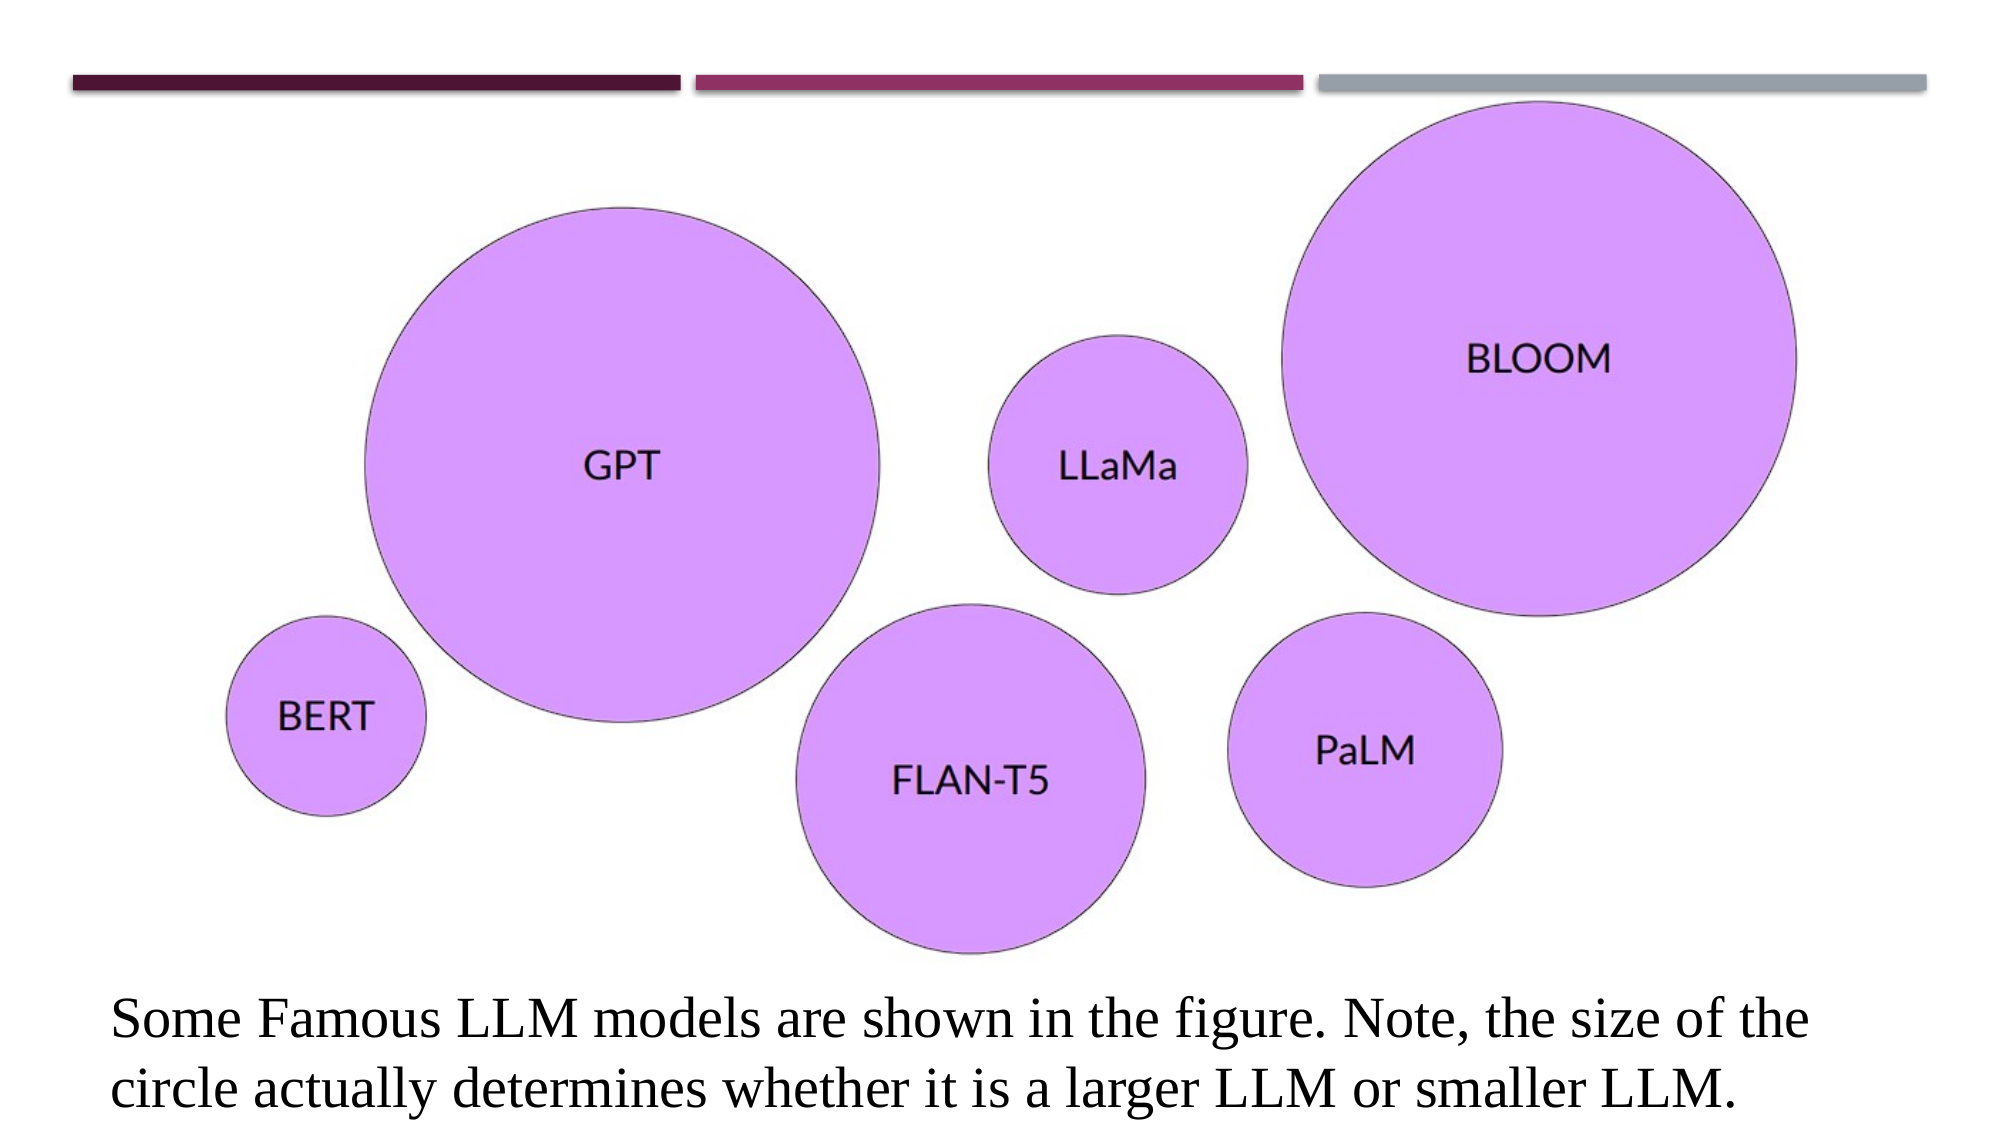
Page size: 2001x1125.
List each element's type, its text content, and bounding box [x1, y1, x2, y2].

picture [72, 97, 1926, 982]
list Some Famous LLM models are shown in the figure. Note, the size of the circle actually determines whether it is a larger LLM or smaller LLM. [94, 999, 1905, 1099]
